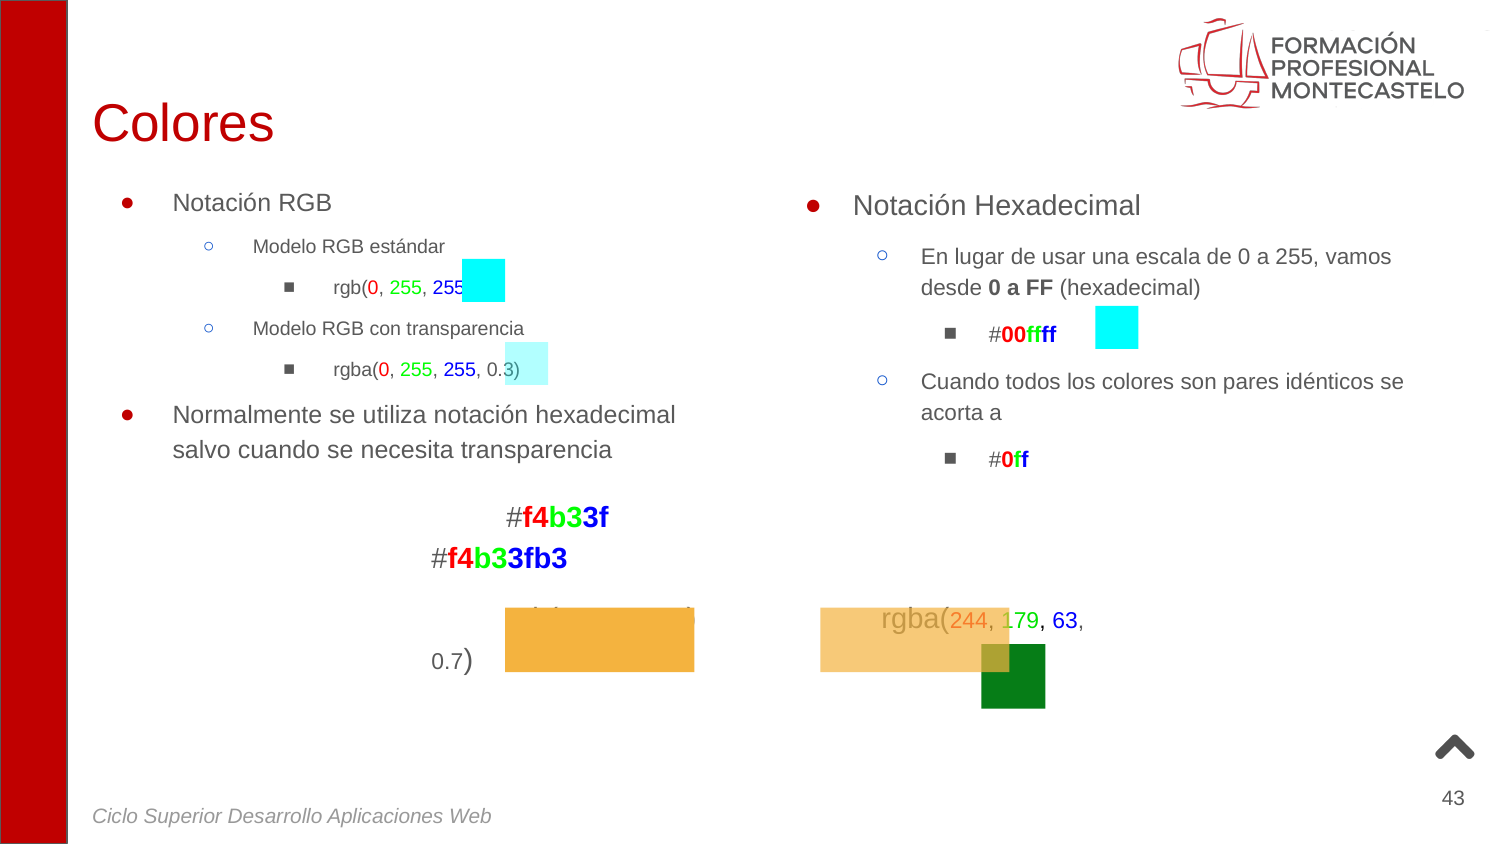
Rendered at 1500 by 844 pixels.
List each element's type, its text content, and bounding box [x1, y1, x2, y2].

text_box [1095, 305, 1139, 349]
list Notación RGB Modelo RGB estándar rgb(0, 255, 255) Modelo RGB con transparencia rgba(0, 255, 255, 0.3) Normalmente se utiliza notación hexadecimal salvo cuando se necesita transparencia [77, 166, 746, 479]
text_box [505, 607, 695, 673]
picture [1428, 723, 1481, 776]
text_box [462, 258, 506, 302]
list Notación Hexadecimal En lugar de usar una escala de 0 a 255, vamos desde 0 a FF (hexadecimal) #00ffff Cuando todos los colores son pares idénticos se acorta a #0ff [769, 166, 1438, 488]
text_box [820, 607, 1010, 673]
picture [1161, 16, 1500, 111]
text_box #f4b33f #f4b33fb3 rgb(244, 179, 63) rgba(244, 179, 63, 0.7) [416, 478, 1110, 751]
text_box [981, 644, 1046, 709]
slide_number ‹#› [1389, 764, 1480, 830]
title Colores [77, 72, 1449, 167]
text_box [505, 342, 549, 385]
